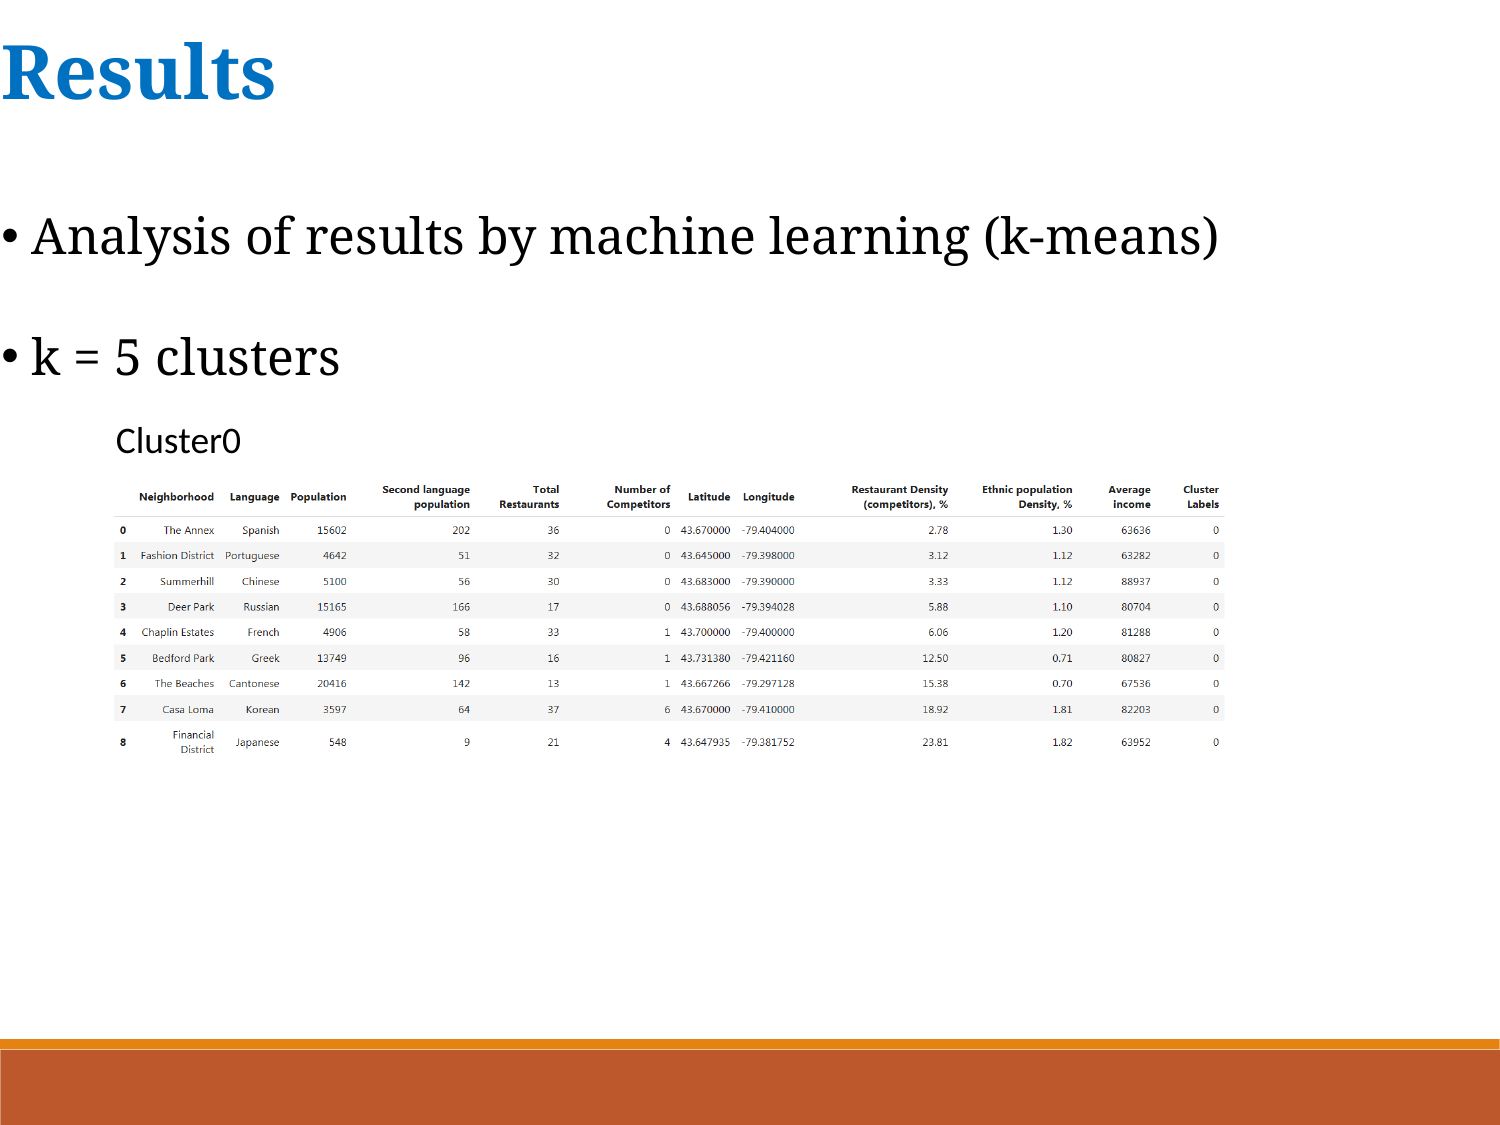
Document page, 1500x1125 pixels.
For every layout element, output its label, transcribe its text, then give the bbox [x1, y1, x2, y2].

picture [111, 479, 1246, 763]
text_box Results Analysis of results by machine learning (k-means) k = 5 clusters [0, 17, 1236, 483]
text_box Cluster0 [101, 408, 257, 469]
